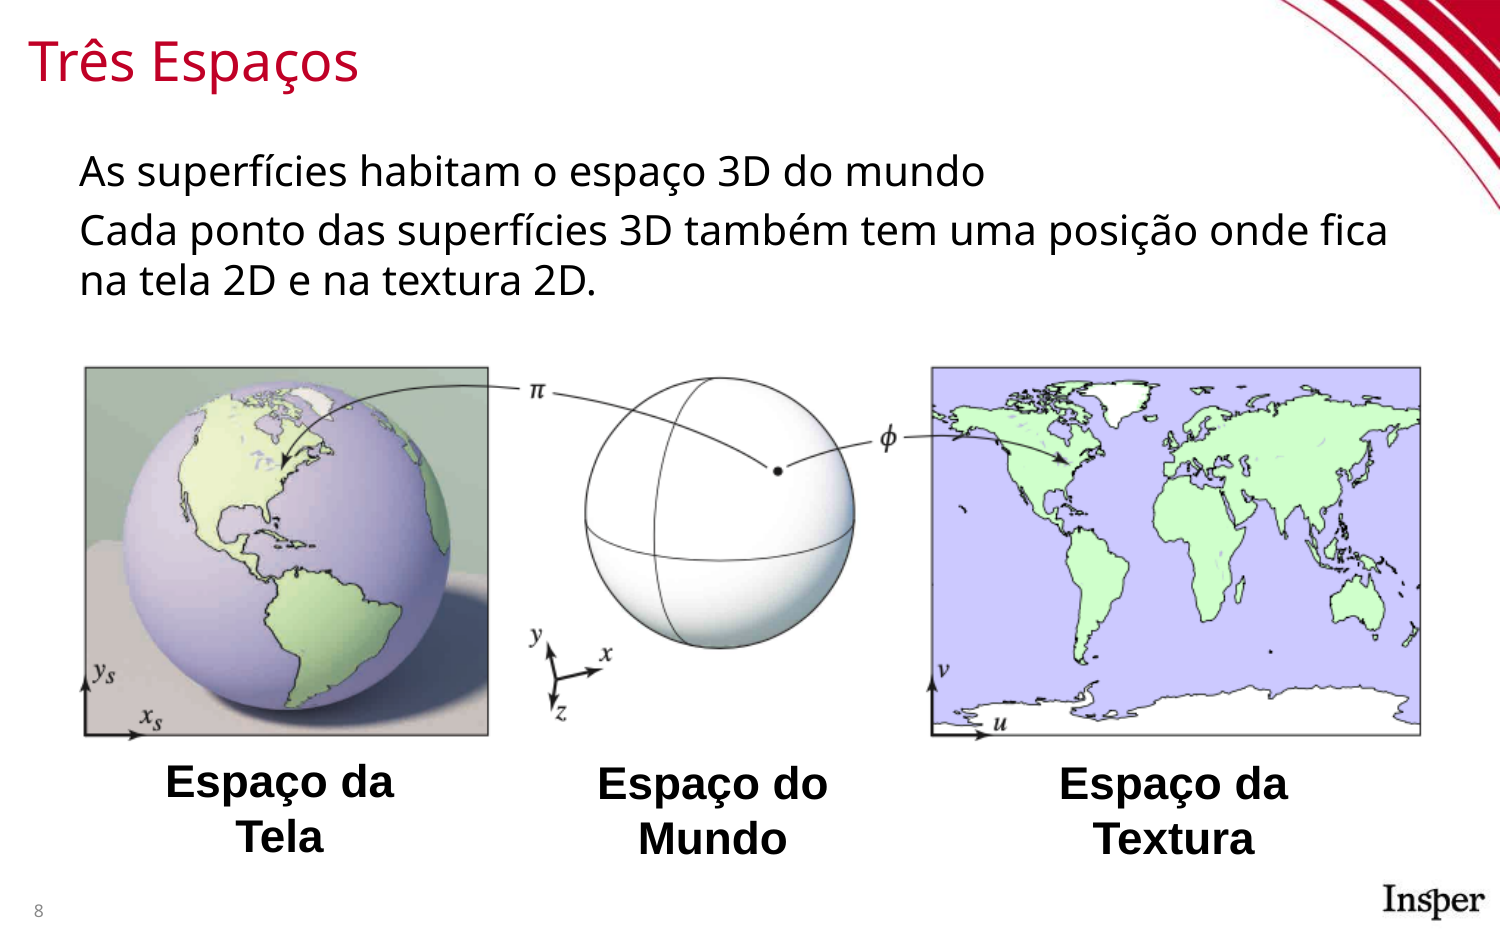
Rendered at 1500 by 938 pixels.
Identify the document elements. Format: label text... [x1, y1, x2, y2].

text_box Espaço da Textura [986, 755, 1361, 817]
text_box Espaço do Mundo [526, 755, 900, 817]
text_box Espaço da Tela [125, 755, 434, 815]
picture [74, 0, 1500, 938]
list As superfícies habitam o espaço 3D do mundo Cada ponto das superfícies 3D também tem uma posição onde fica na tela 2D e na textura 2D. [64, 137, 1447, 324]
slide_number 8 [0, 887, 78, 938]
title Três Espaços [13, 18, 1397, 104]
